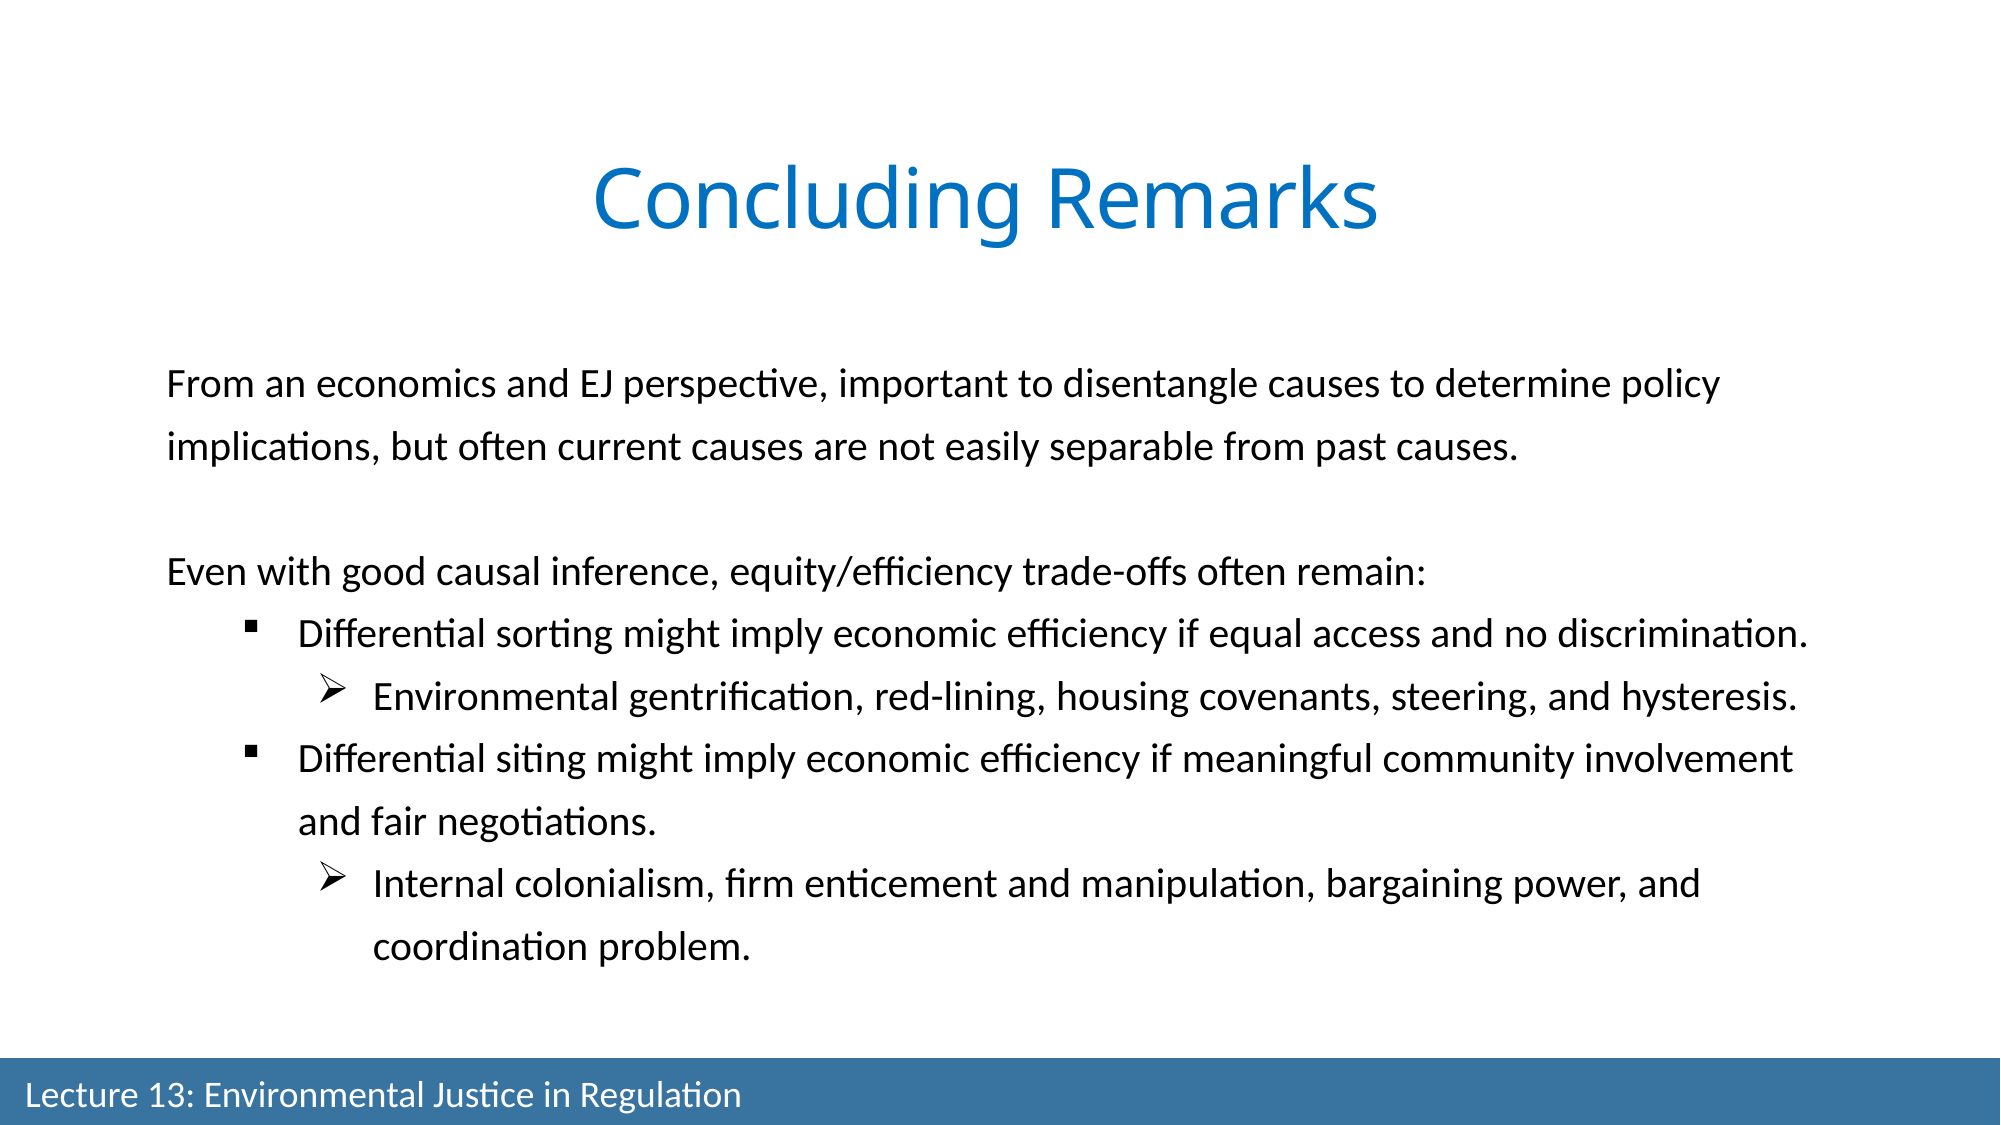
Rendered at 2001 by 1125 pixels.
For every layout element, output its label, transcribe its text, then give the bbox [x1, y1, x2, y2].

text_box Concluding Remarks [393, 0, 1579, 254]
text_box From an economics and EJ perspective, important to disentangle causes to determine policy implications, but often current causes are not easily separable from past causes. Even with good causal inference, equity/efficiency trade-offs often remain: Differential sorting might imply economic efficiency if equal access and no discrimination. Environmental gentrification, red-lining, housing covenants, steering, and hysteresis. Differential siting might imply economic efficiency if meaningful community involvement and fair negotiations. Internal colonialism, firm enticement and manipulation, bargaining power, and coordination problem. [151, 336, 1848, 976]
